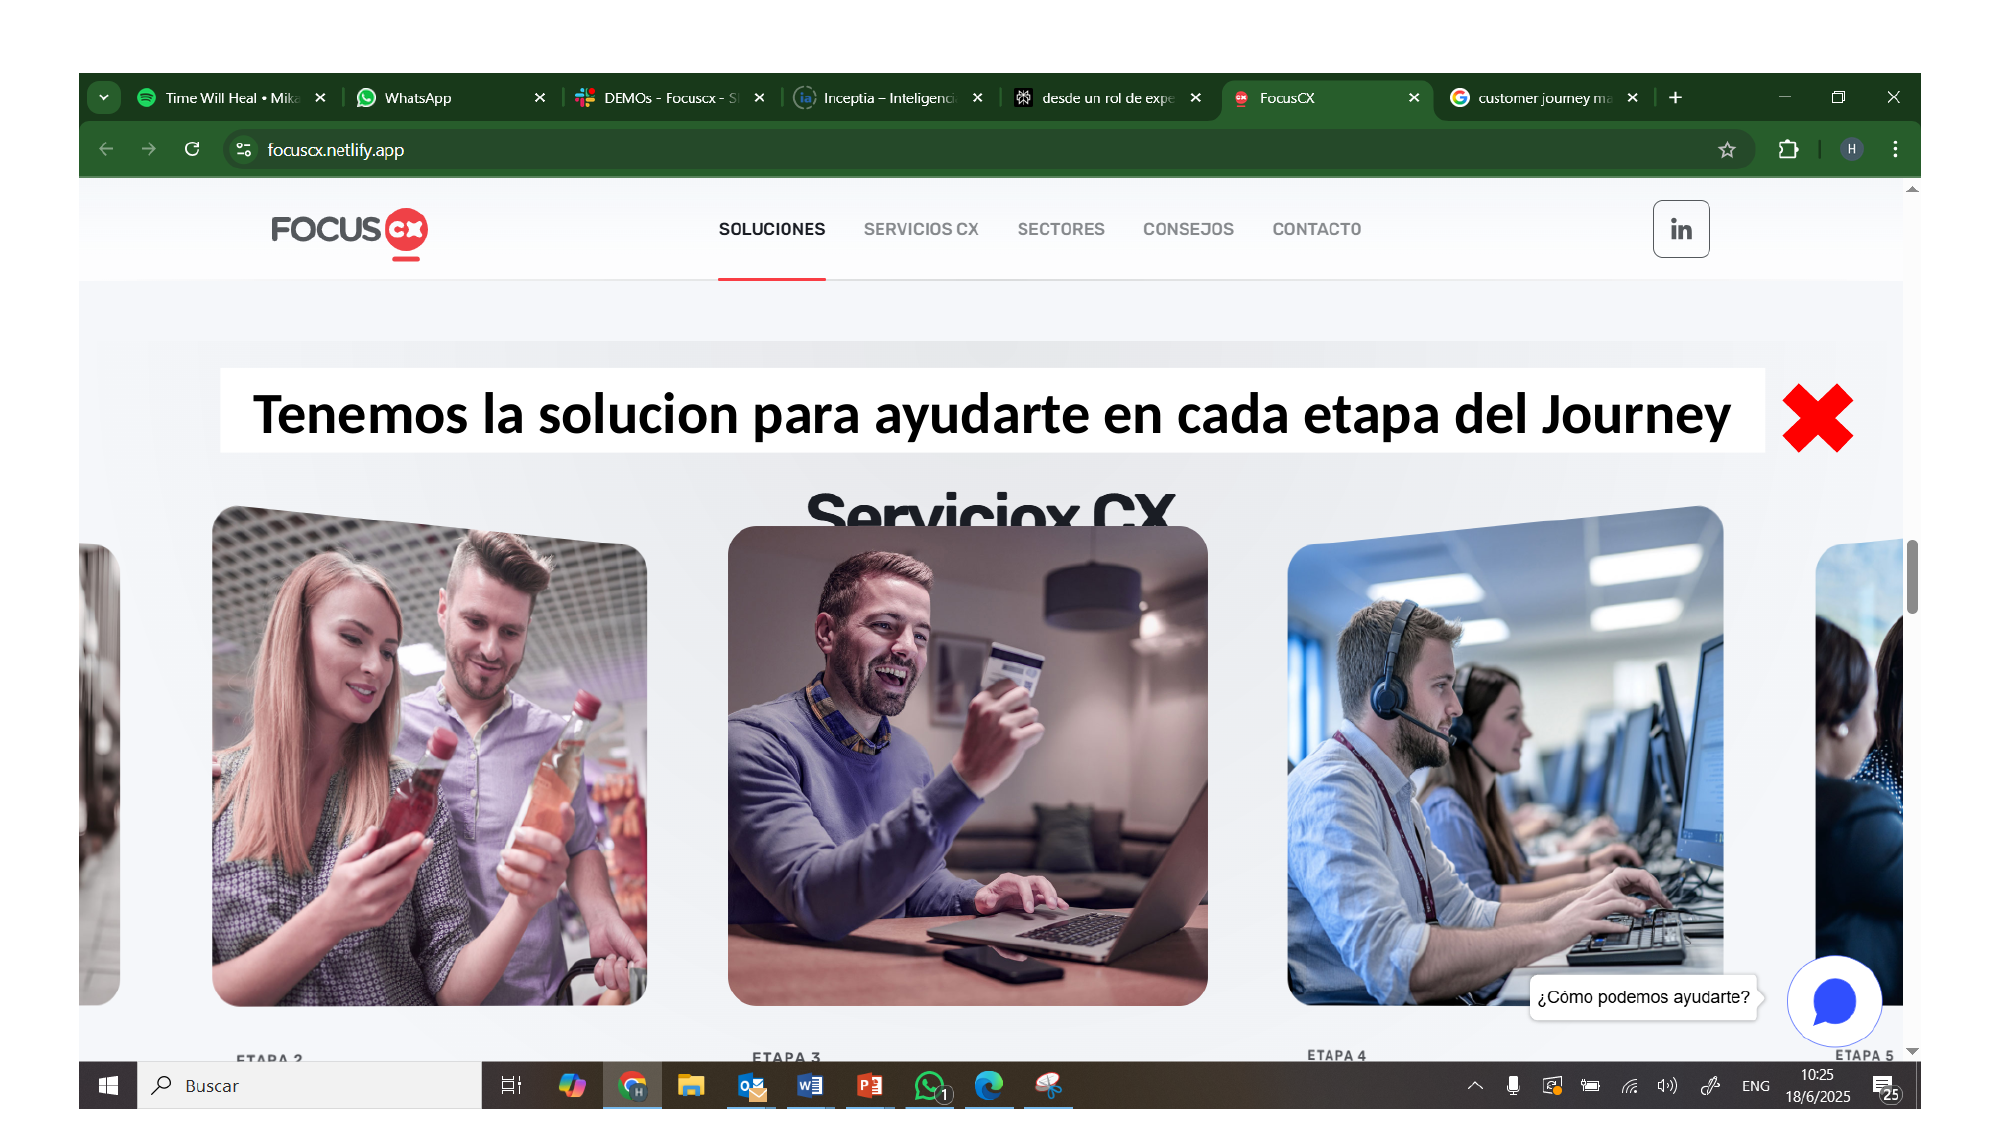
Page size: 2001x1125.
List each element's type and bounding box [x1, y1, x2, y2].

picture [78, 73, 1921, 1110]
